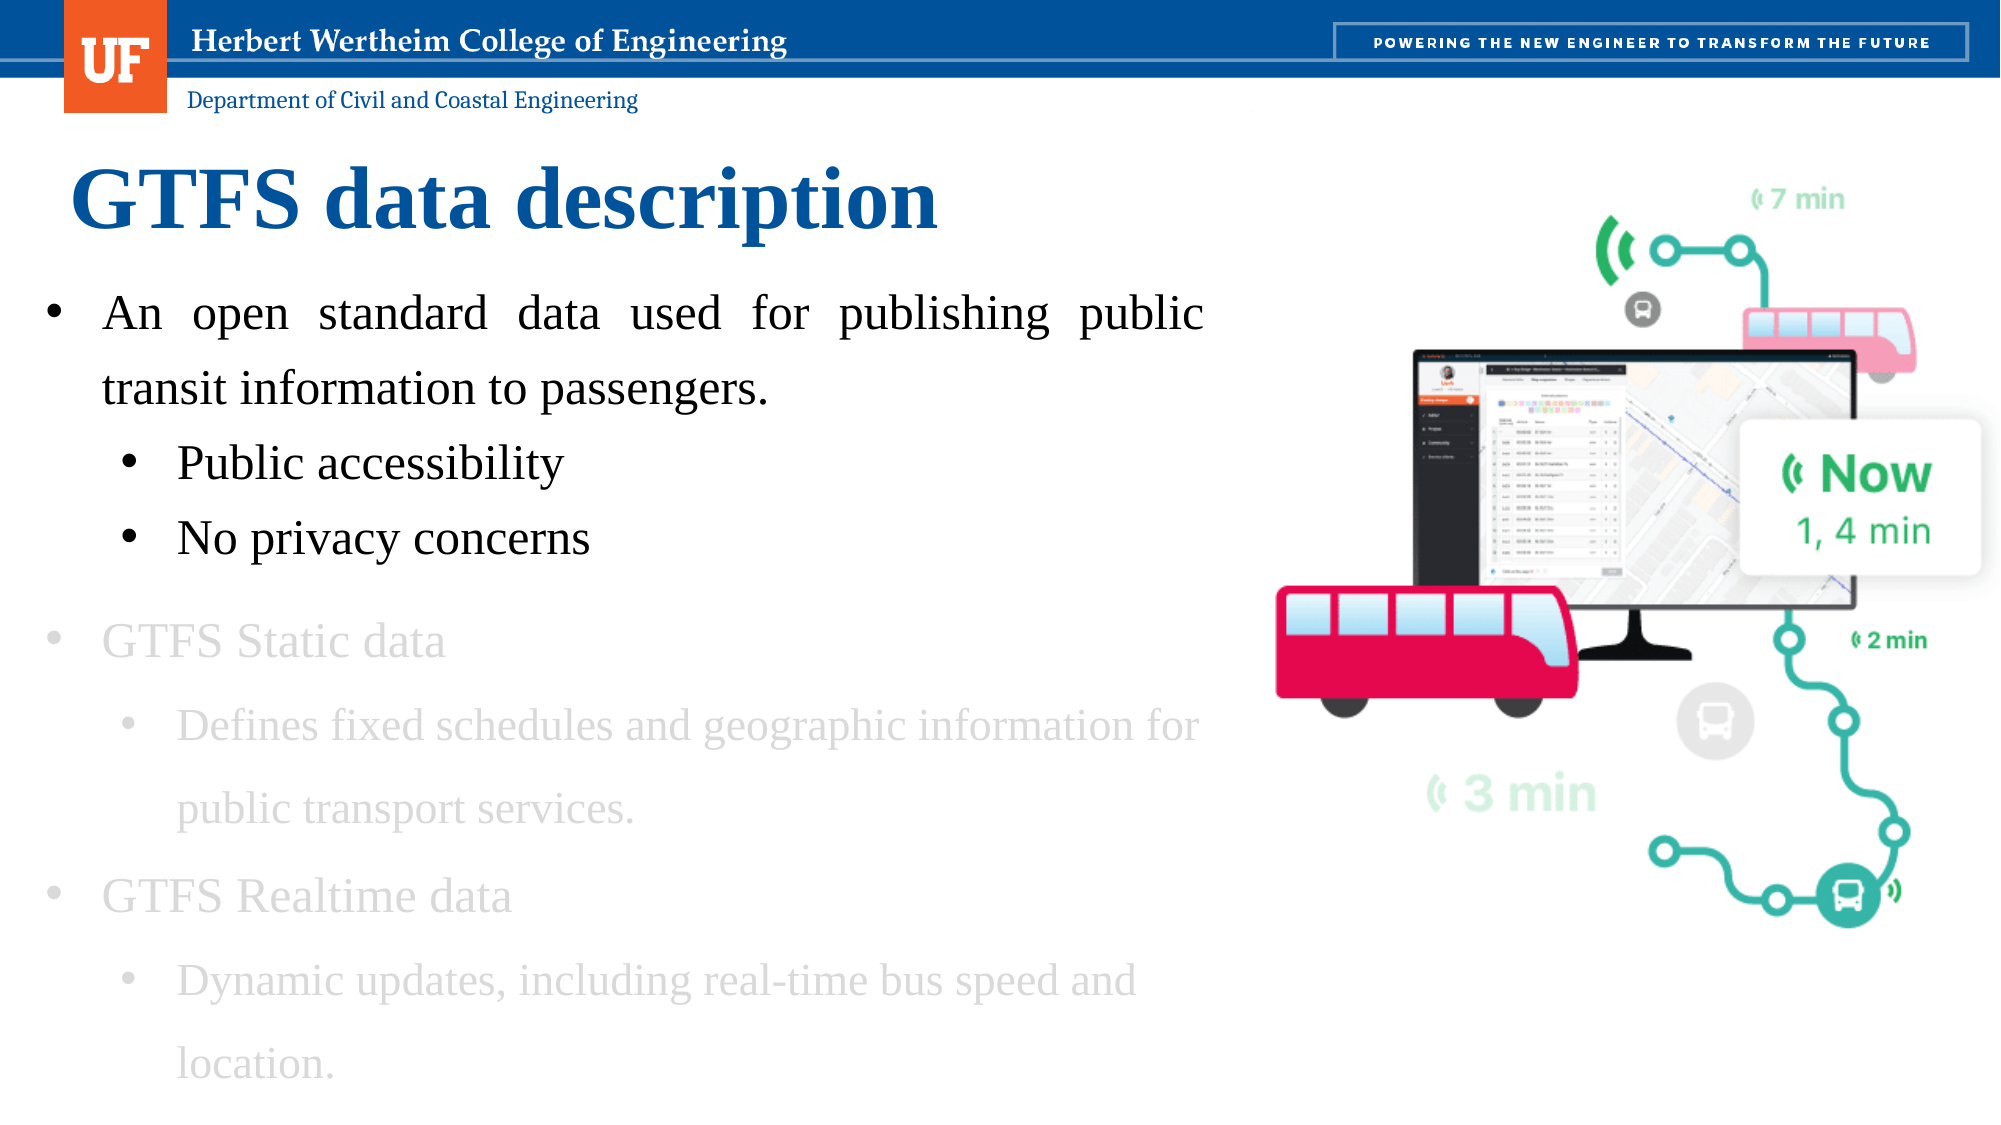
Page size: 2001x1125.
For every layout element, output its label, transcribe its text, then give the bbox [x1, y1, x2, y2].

picture [0, 0, 2000, 951]
text_box An open standard data used for publishing public transit information to passengers. Public accessibility No privacy concerns [30, 257, 1221, 573]
title GTFS data description [54, 131, 1241, 315]
text_box GTFS Static data Defines fixed schedules and geographic information for public transport services. GTFS Realtime data Dynamic updates, including real-time bus speed and location. [30, 600, 1221, 1095]
